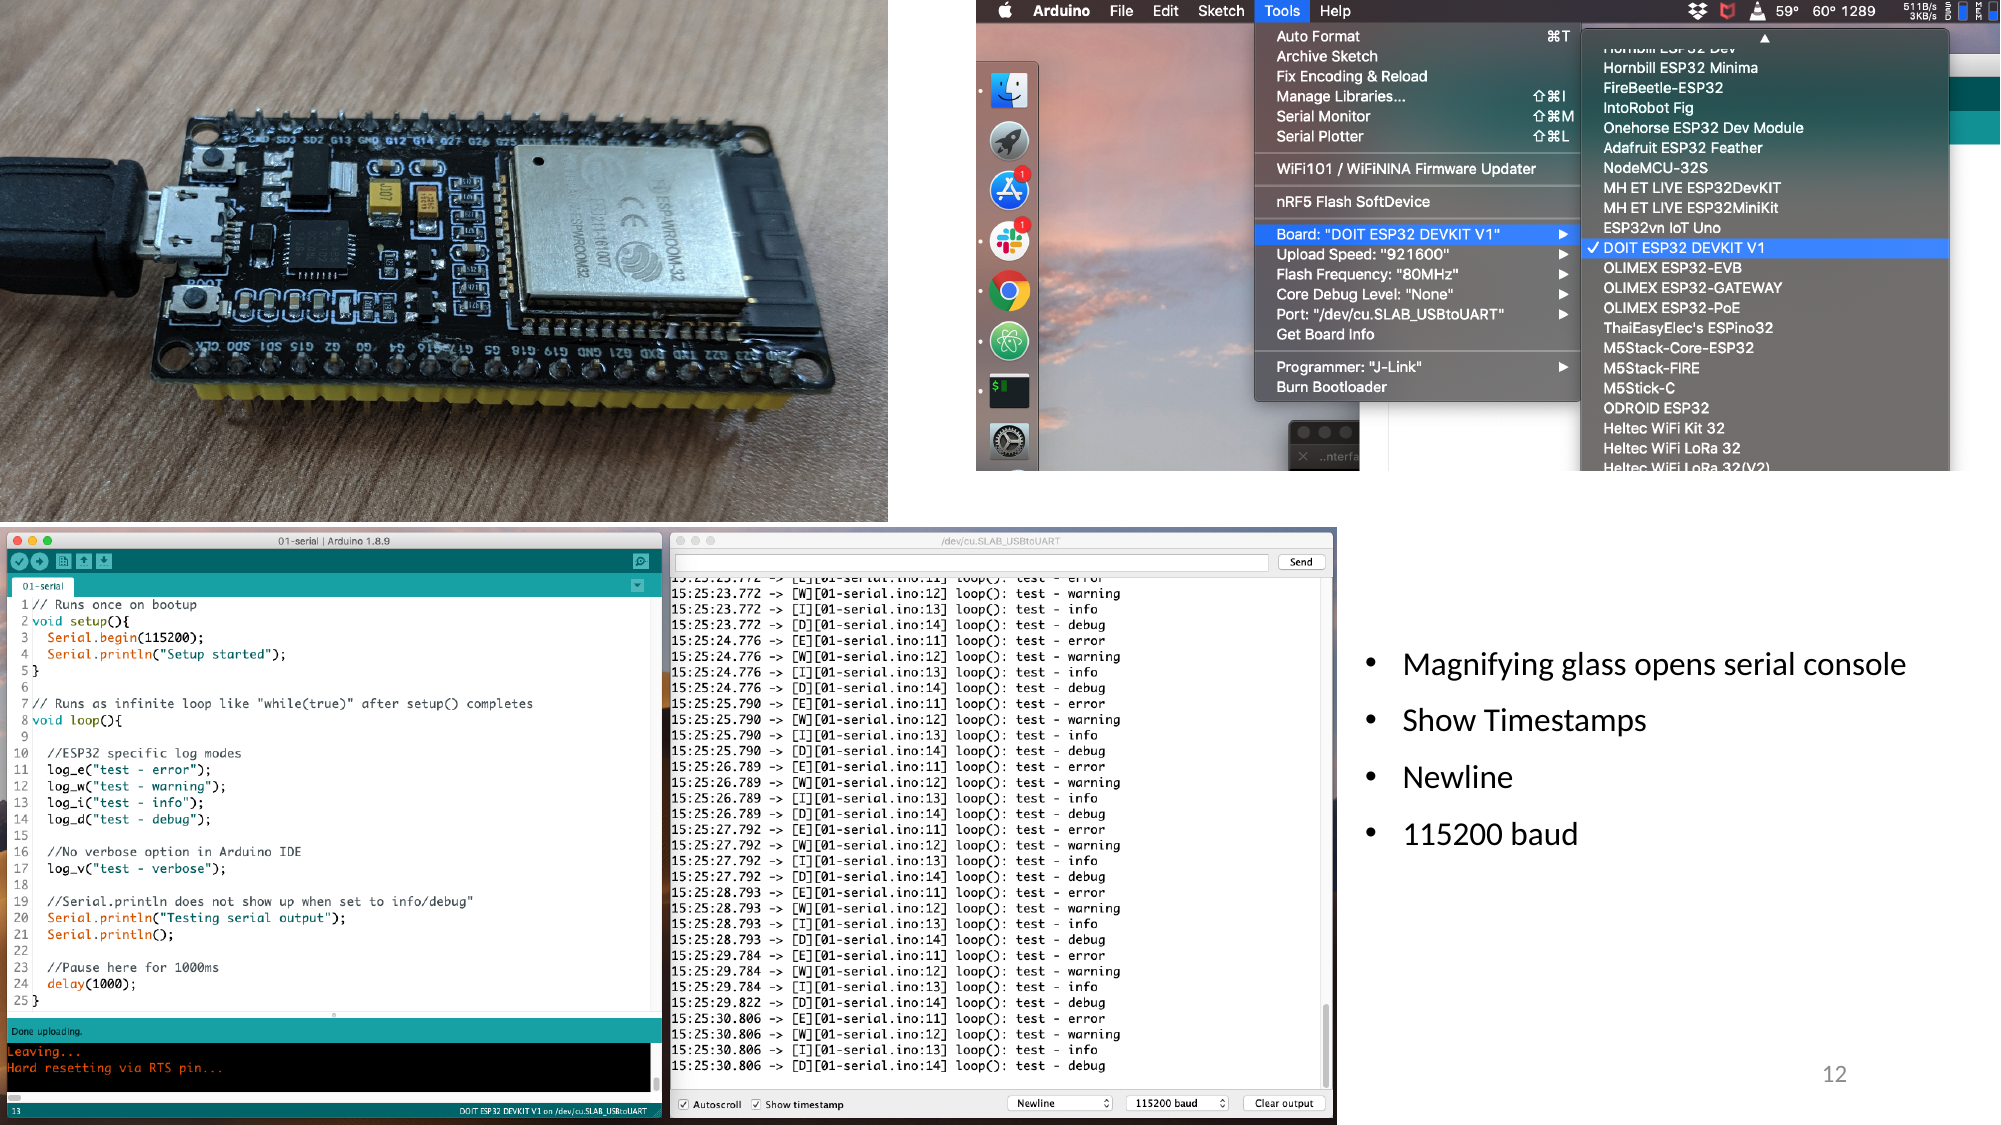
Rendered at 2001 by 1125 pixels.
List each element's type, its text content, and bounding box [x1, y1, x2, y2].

slide_number 12 [1412, 1042, 1863, 1103]
list Magnifying glass opens serial console Show Timestamps Newline 115200 baud [1350, 638, 1960, 884]
picture [0, 0, 888, 522]
picture [976, 0, 2000, 471]
picture [0, 527, 1337, 1125]
